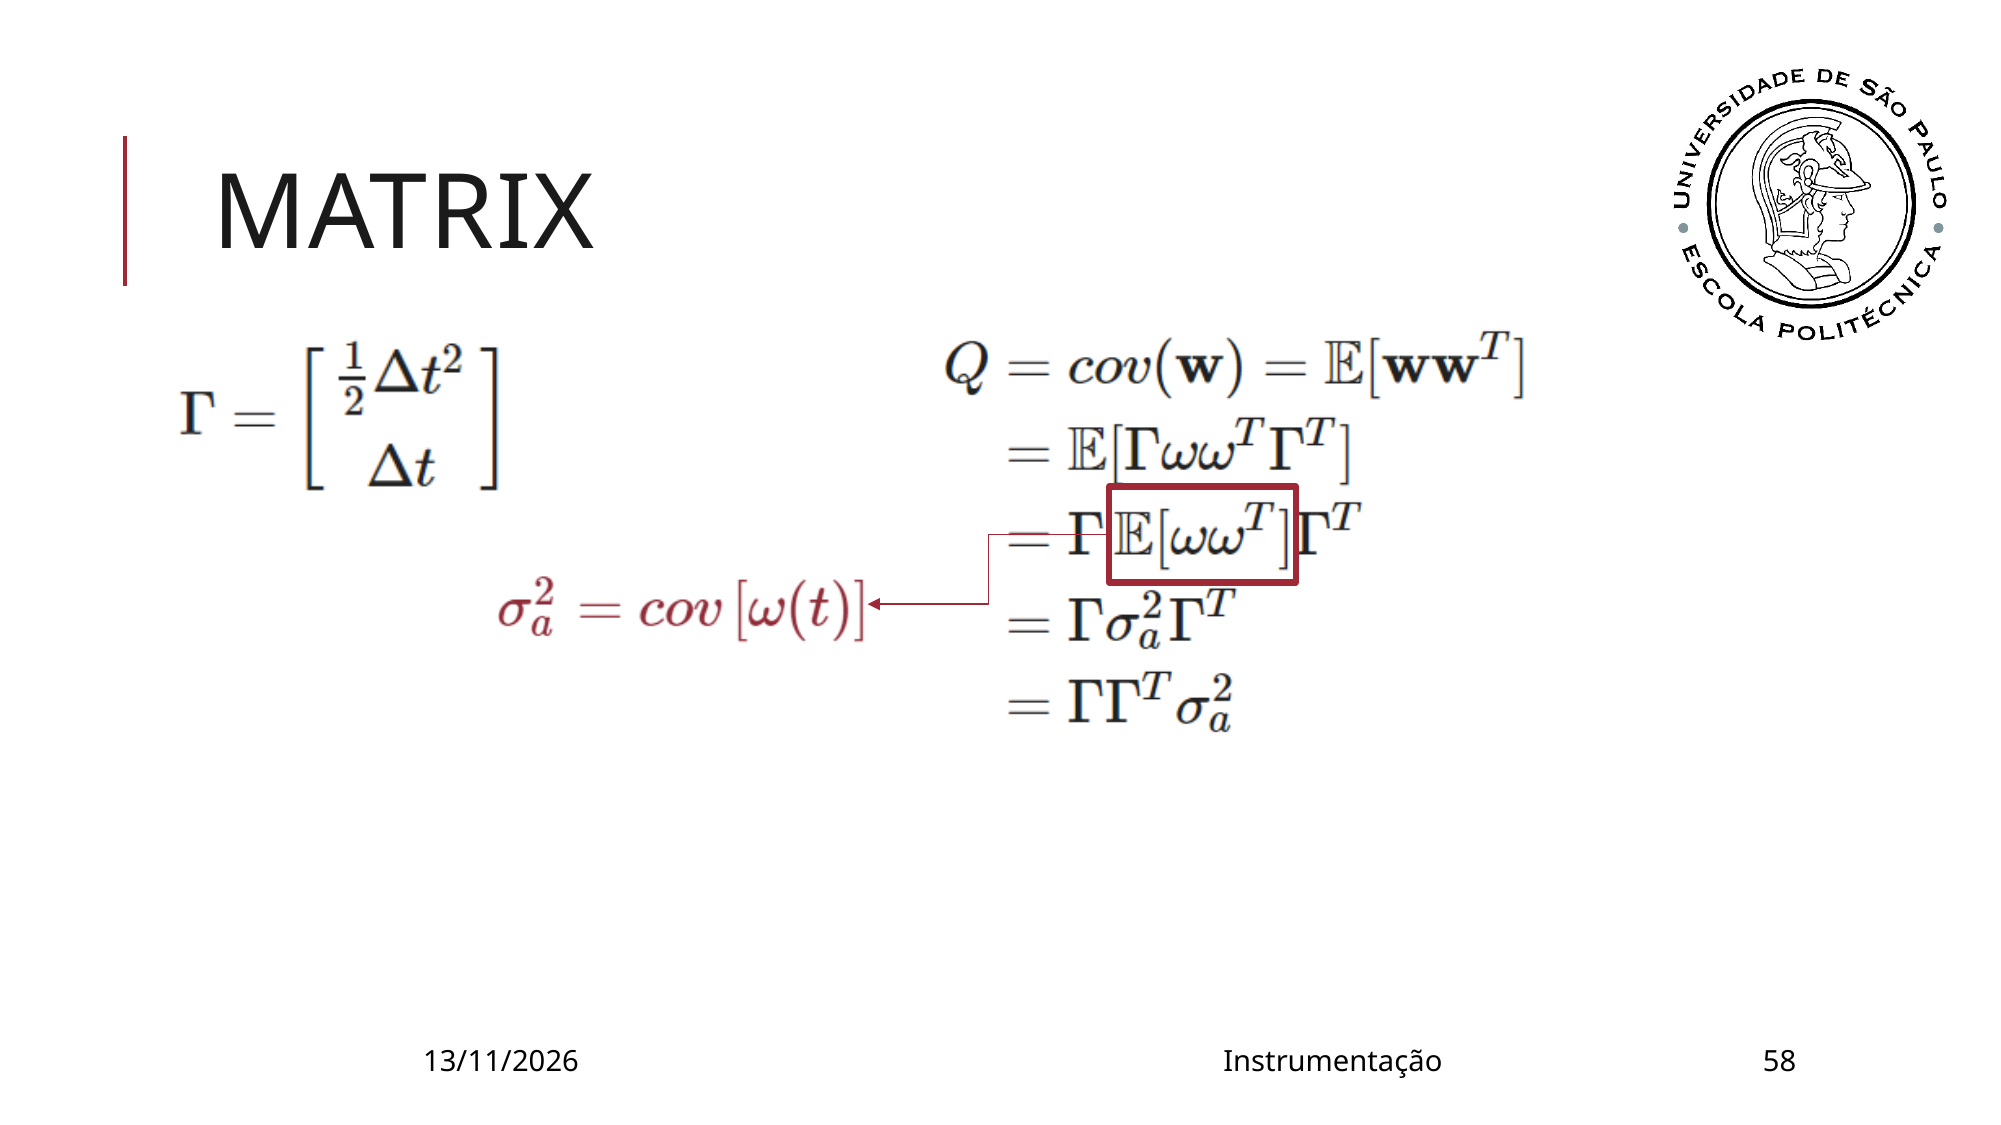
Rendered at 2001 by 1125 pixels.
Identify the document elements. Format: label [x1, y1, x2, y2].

text_box [867, 534, 1110, 605]
picture [167, 317, 518, 506]
picture [498, 557, 868, 651]
picture [926, 317, 1589, 737]
picture [1638, 48, 1984, 359]
